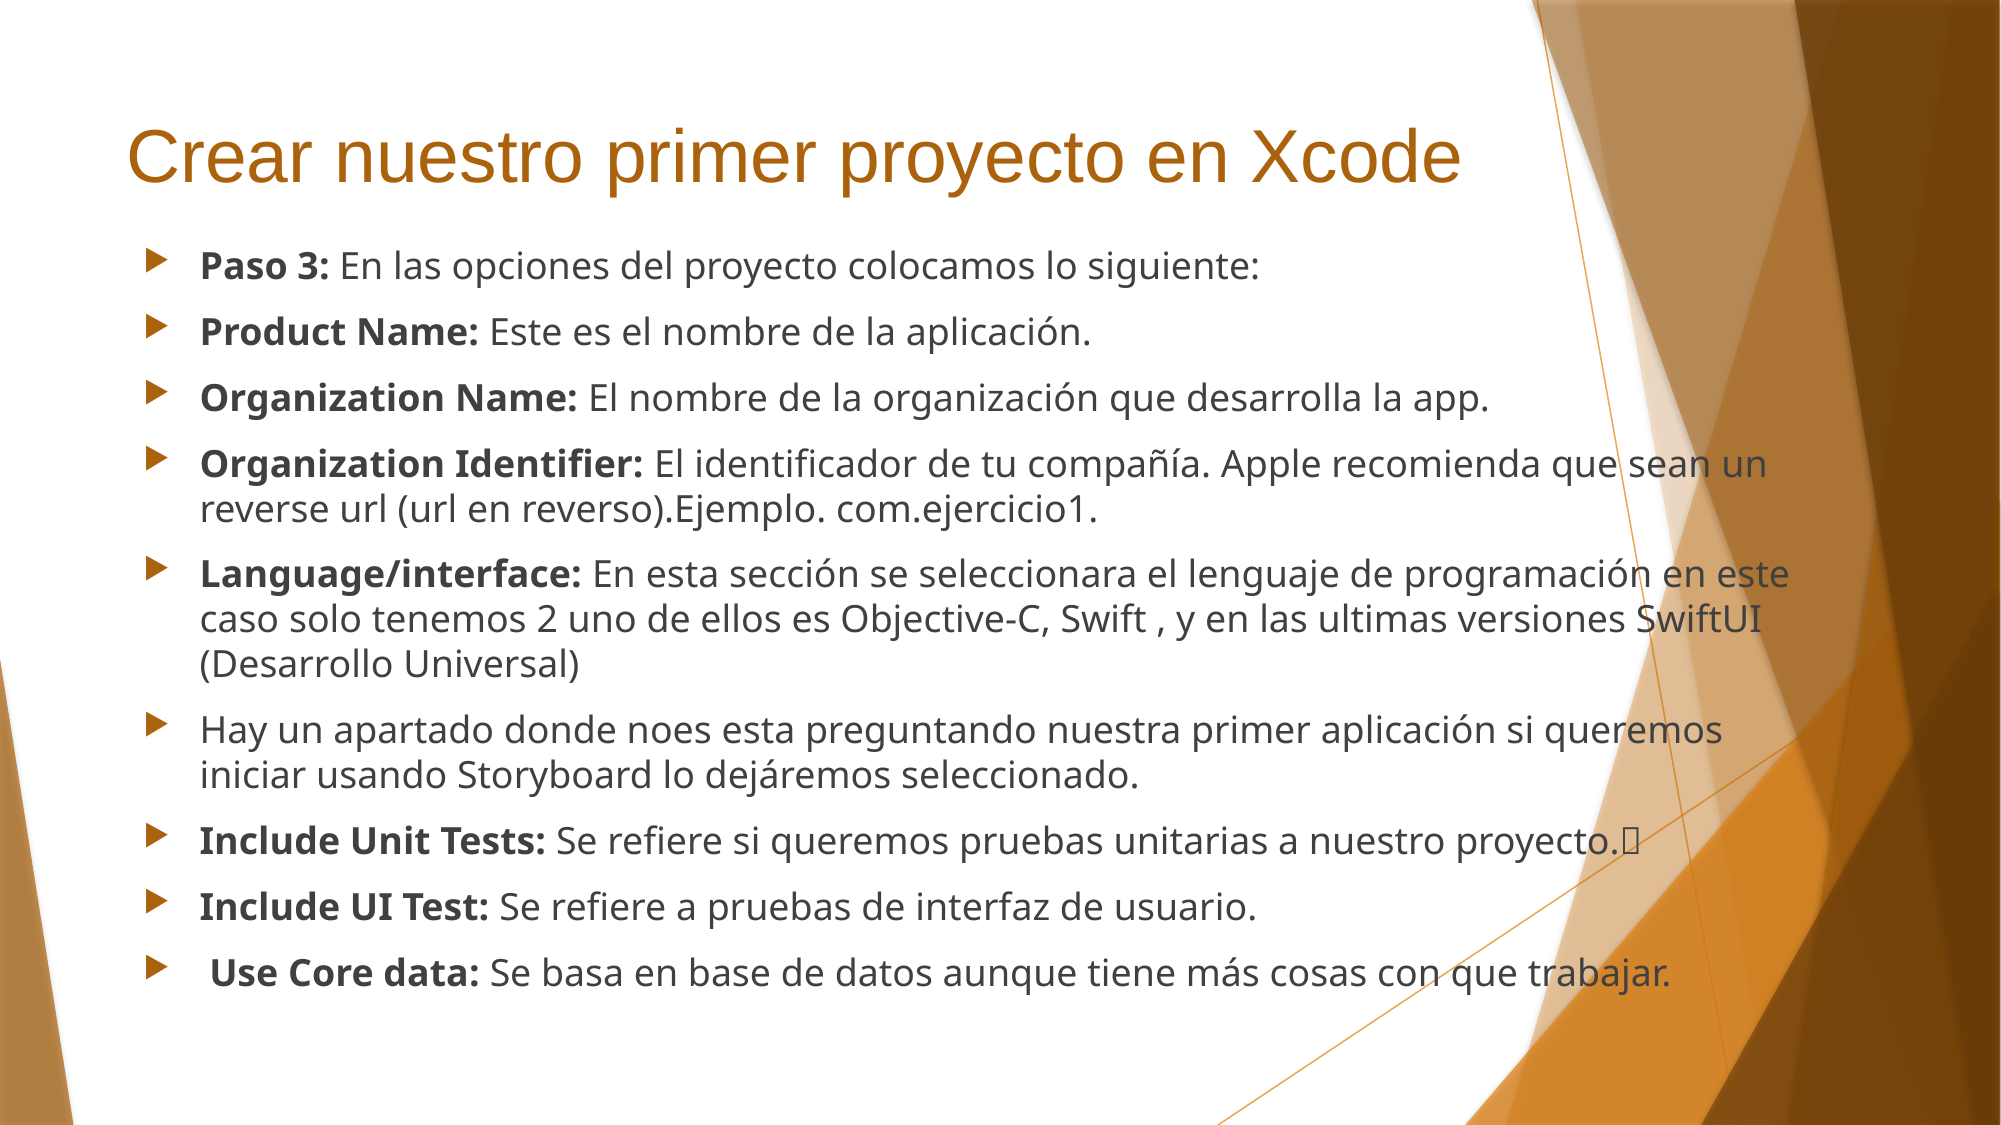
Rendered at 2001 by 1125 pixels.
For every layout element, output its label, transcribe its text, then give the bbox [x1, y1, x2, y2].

title Crear nuestro primer proyecto en Xcode [111, 99, 1522, 317]
list Paso 3: En las opciones del proyecto colocamos lo siguiente: Product Name: Este es el nombre de la aplicación. Organization Name: El nombre de la organización que desarrolla la app. Organization Identifier: El identificador de tu compañía. Apple recomienda que sean un reverse url (url en reverso).Ejemplo. com.ejercicio1. Language/interface: En esta sección se seleccionara el lenguaje de programación en este caso solo tenemos 2 uno de ellos es Objective-C, Swift , y en las ultimas versiones SwiftUI (Desarrollo Universal) Hay un apartado donde noes esta preguntando nuestra primer aplicación si queremos iniciar usando Storyboard lo dejáremos seleccionado. Include Unit Tests: Se refiere si queremos pruebas unitarias a nuestro proyecto. Include UI Test: Se refiere a pruebas de interfaz de usuario. Use Core data: Se basa en base de datos aunque tiene más cosas con que trabajar. [128, 234, 1832, 1092]
